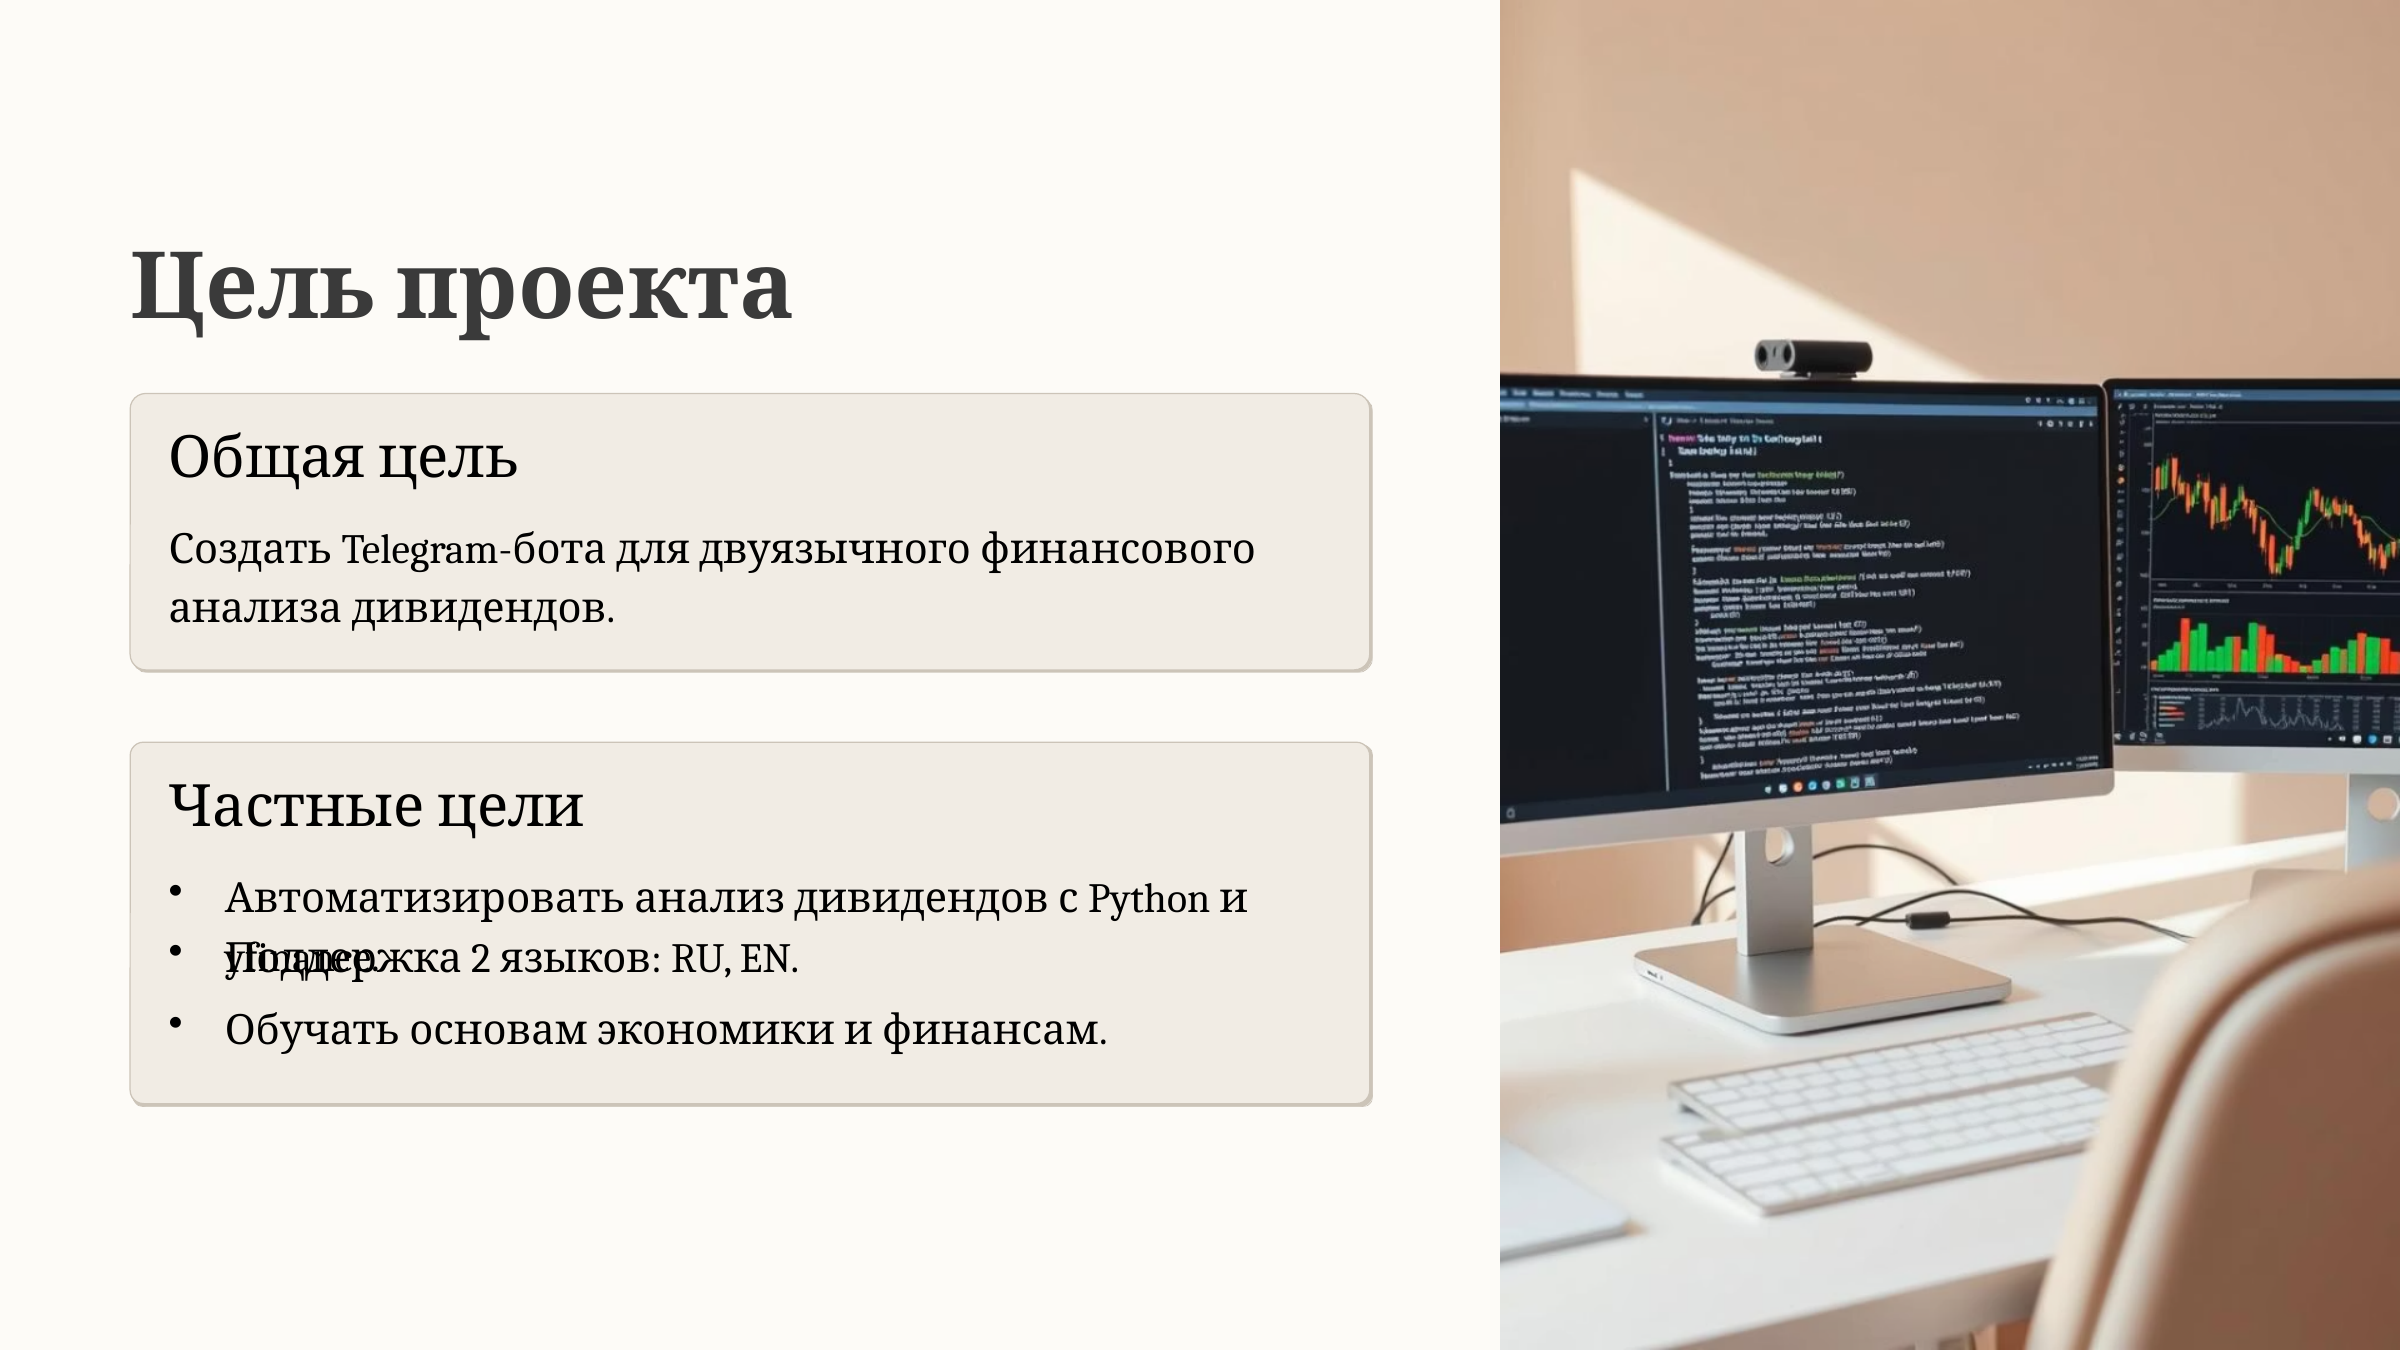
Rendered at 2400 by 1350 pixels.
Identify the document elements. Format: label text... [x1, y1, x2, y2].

text_box Цель проекта [130, 221, 1061, 338]
text_box Частные цели [168, 780, 634, 839]
text_box Поддержка 2 языков: RU, EN. [168, 920, 1332, 981]
text_box Обучать основам экономики и финансам. [168, 993, 1332, 1053]
text_box [130, 393, 1370, 670]
text_box Автоматизировать анализ дивидендов с Python и yfinance. [168, 861, 1332, 920]
picture [1499, 0, 2400, 1350]
text_box [130, 742, 1370, 1104]
text_box Общая цель [168, 431, 634, 490]
text_box Создать Telegram-бота для двуязычного финансового анализа дивидендов. [168, 512, 1332, 632]
